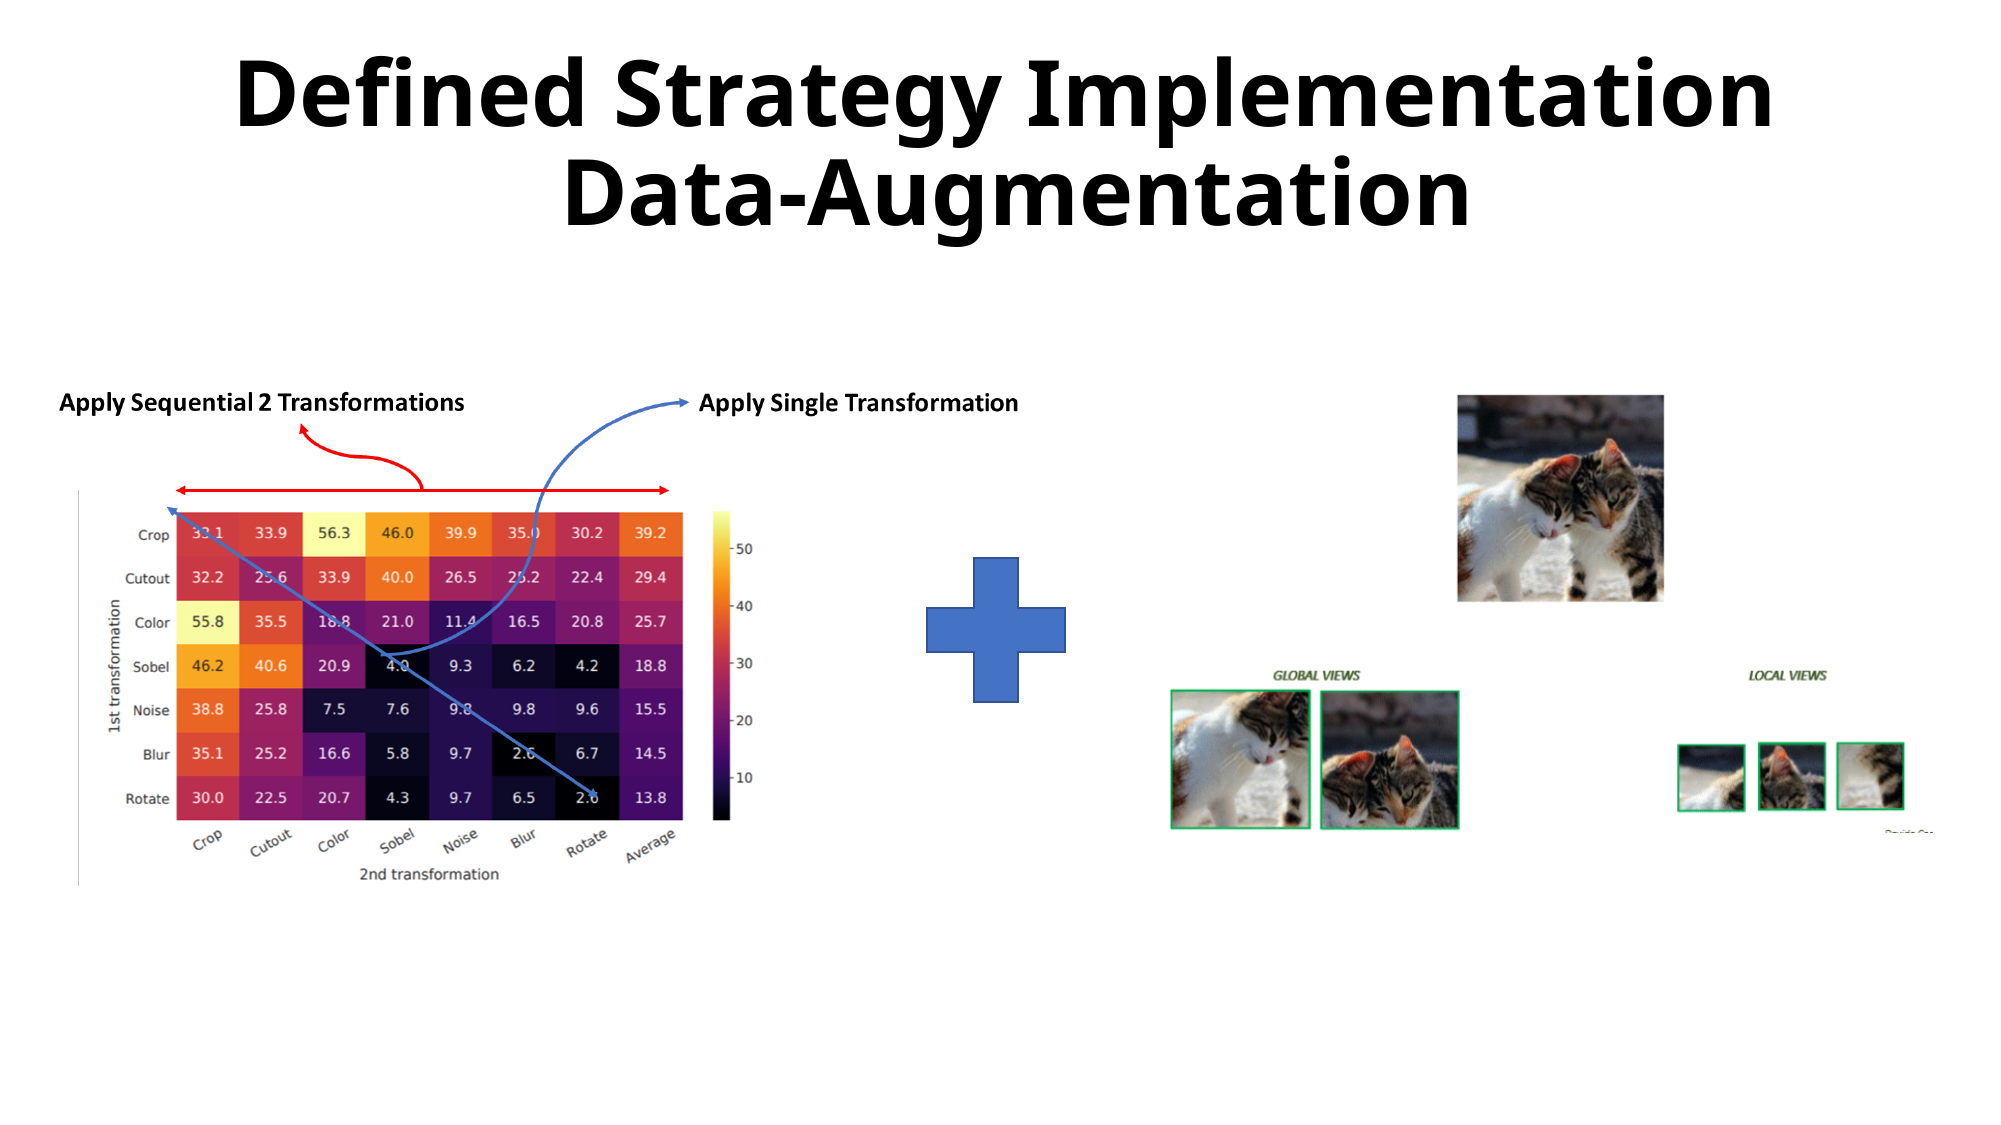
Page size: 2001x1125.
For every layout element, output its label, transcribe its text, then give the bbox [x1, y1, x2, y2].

picture [1123, 364, 1934, 833]
text_box [1035, 607, 1066, 653]
picture [42, 376, 1035, 886]
text_box Defined Strategy Implementation Data-Augmentation [154, 31, 1880, 261]
